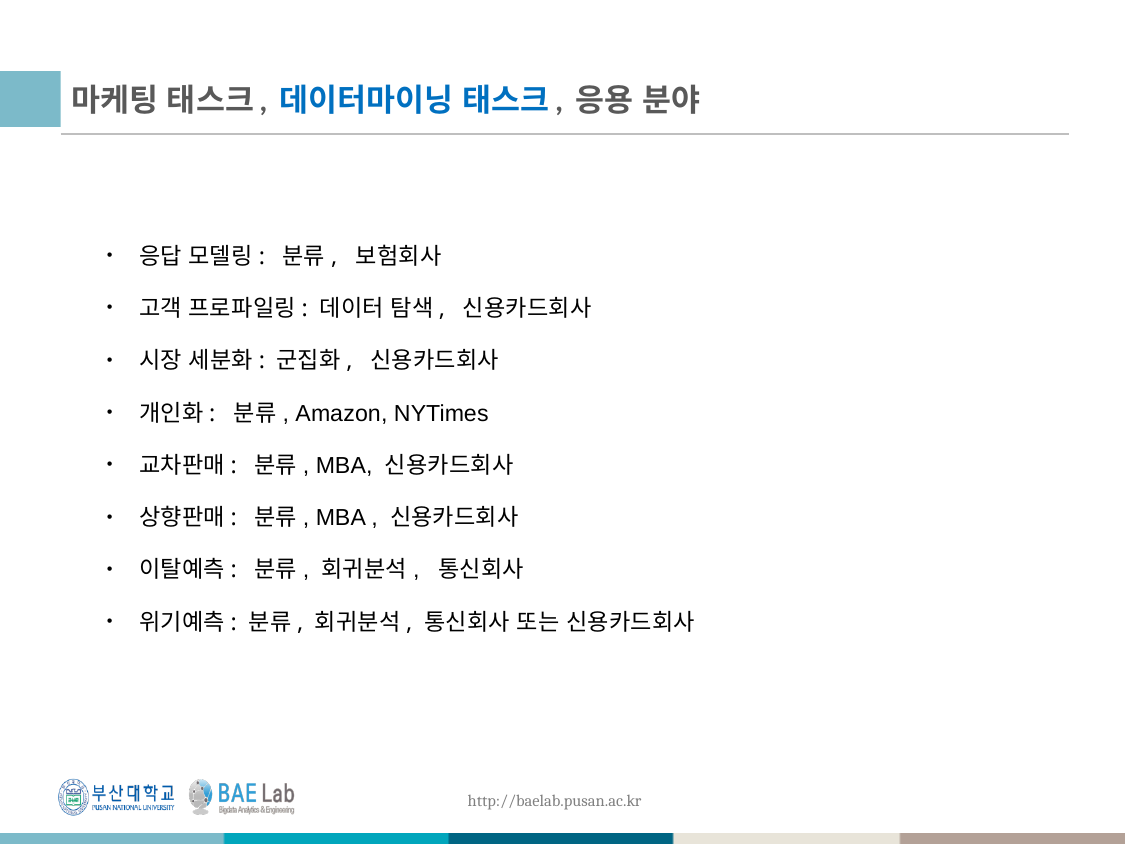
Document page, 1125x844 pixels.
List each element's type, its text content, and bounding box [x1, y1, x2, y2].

picture [186, 776, 300, 816]
text_box 응답 모델링: 분류, 보험회사 고객 프로파일링: 데이터 탐색, 신용카드회사 시장 세분화: 군집화, 신용카드회사 개인화: 분류, Amazon, NYTimes 교차판매: 분류, MBA, 신용카드회사 상향판매: 분류, MBA , 신용카드회사 이탈예측: 분류, 회귀분석, 통신회사 위기예측: 분류, 회귀분석, 통신회사 또는 신용카드회사 [92, 233, 1086, 565]
picture [0, 833, 448, 844]
picture [55, 775, 175, 819]
picture [673, 833, 1125, 844]
title 마케팅 태스크, 데이터마이닝 태스크, 응용 분야 [56, 71, 1069, 125]
